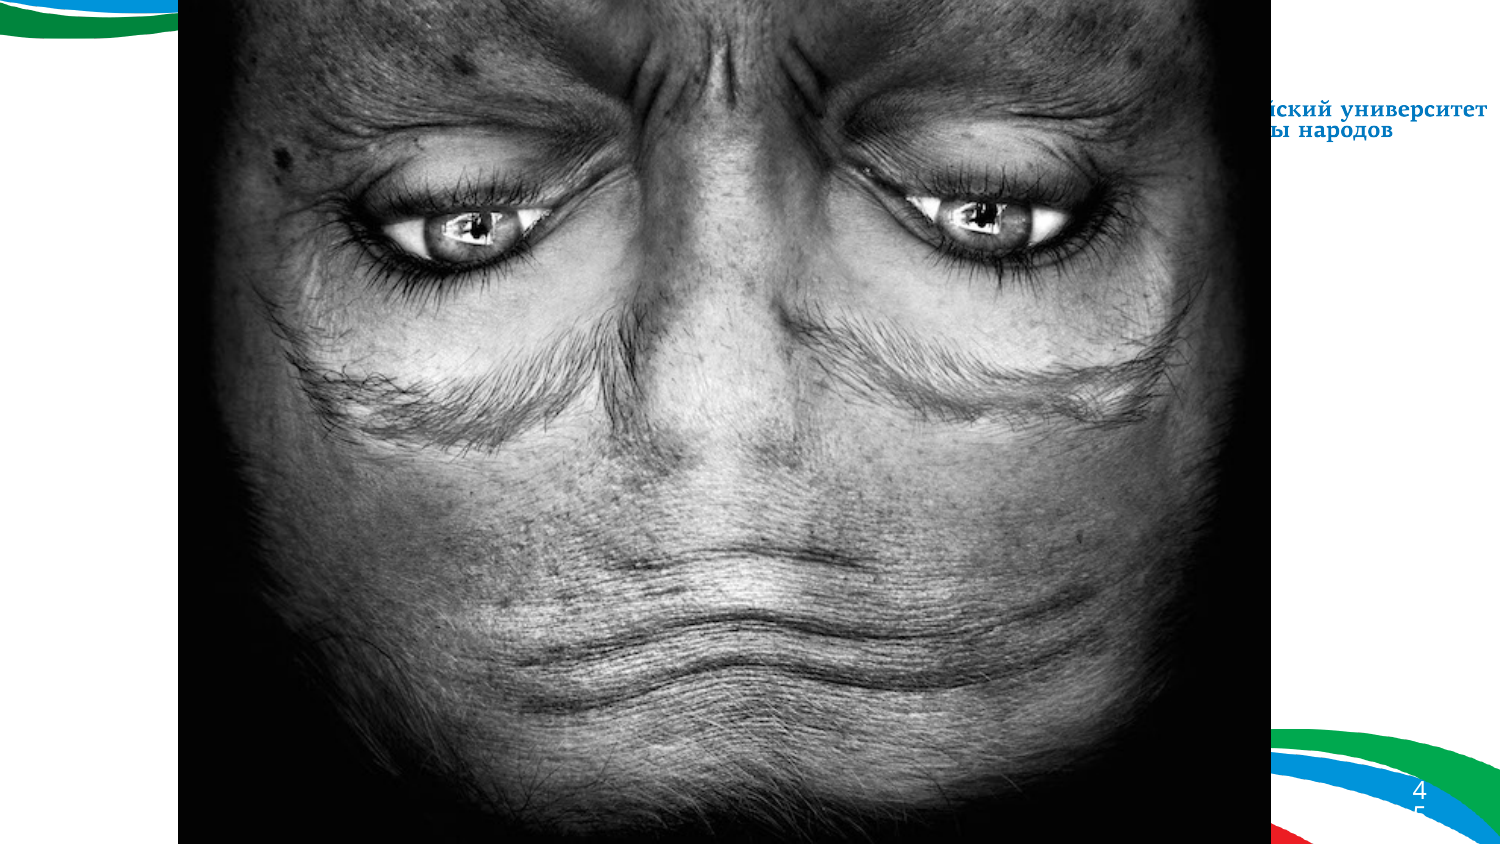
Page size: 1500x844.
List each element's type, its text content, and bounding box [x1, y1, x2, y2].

picture [0, 0, 1500, 844]
slide_number 45 [1397, 769, 1440, 815]
